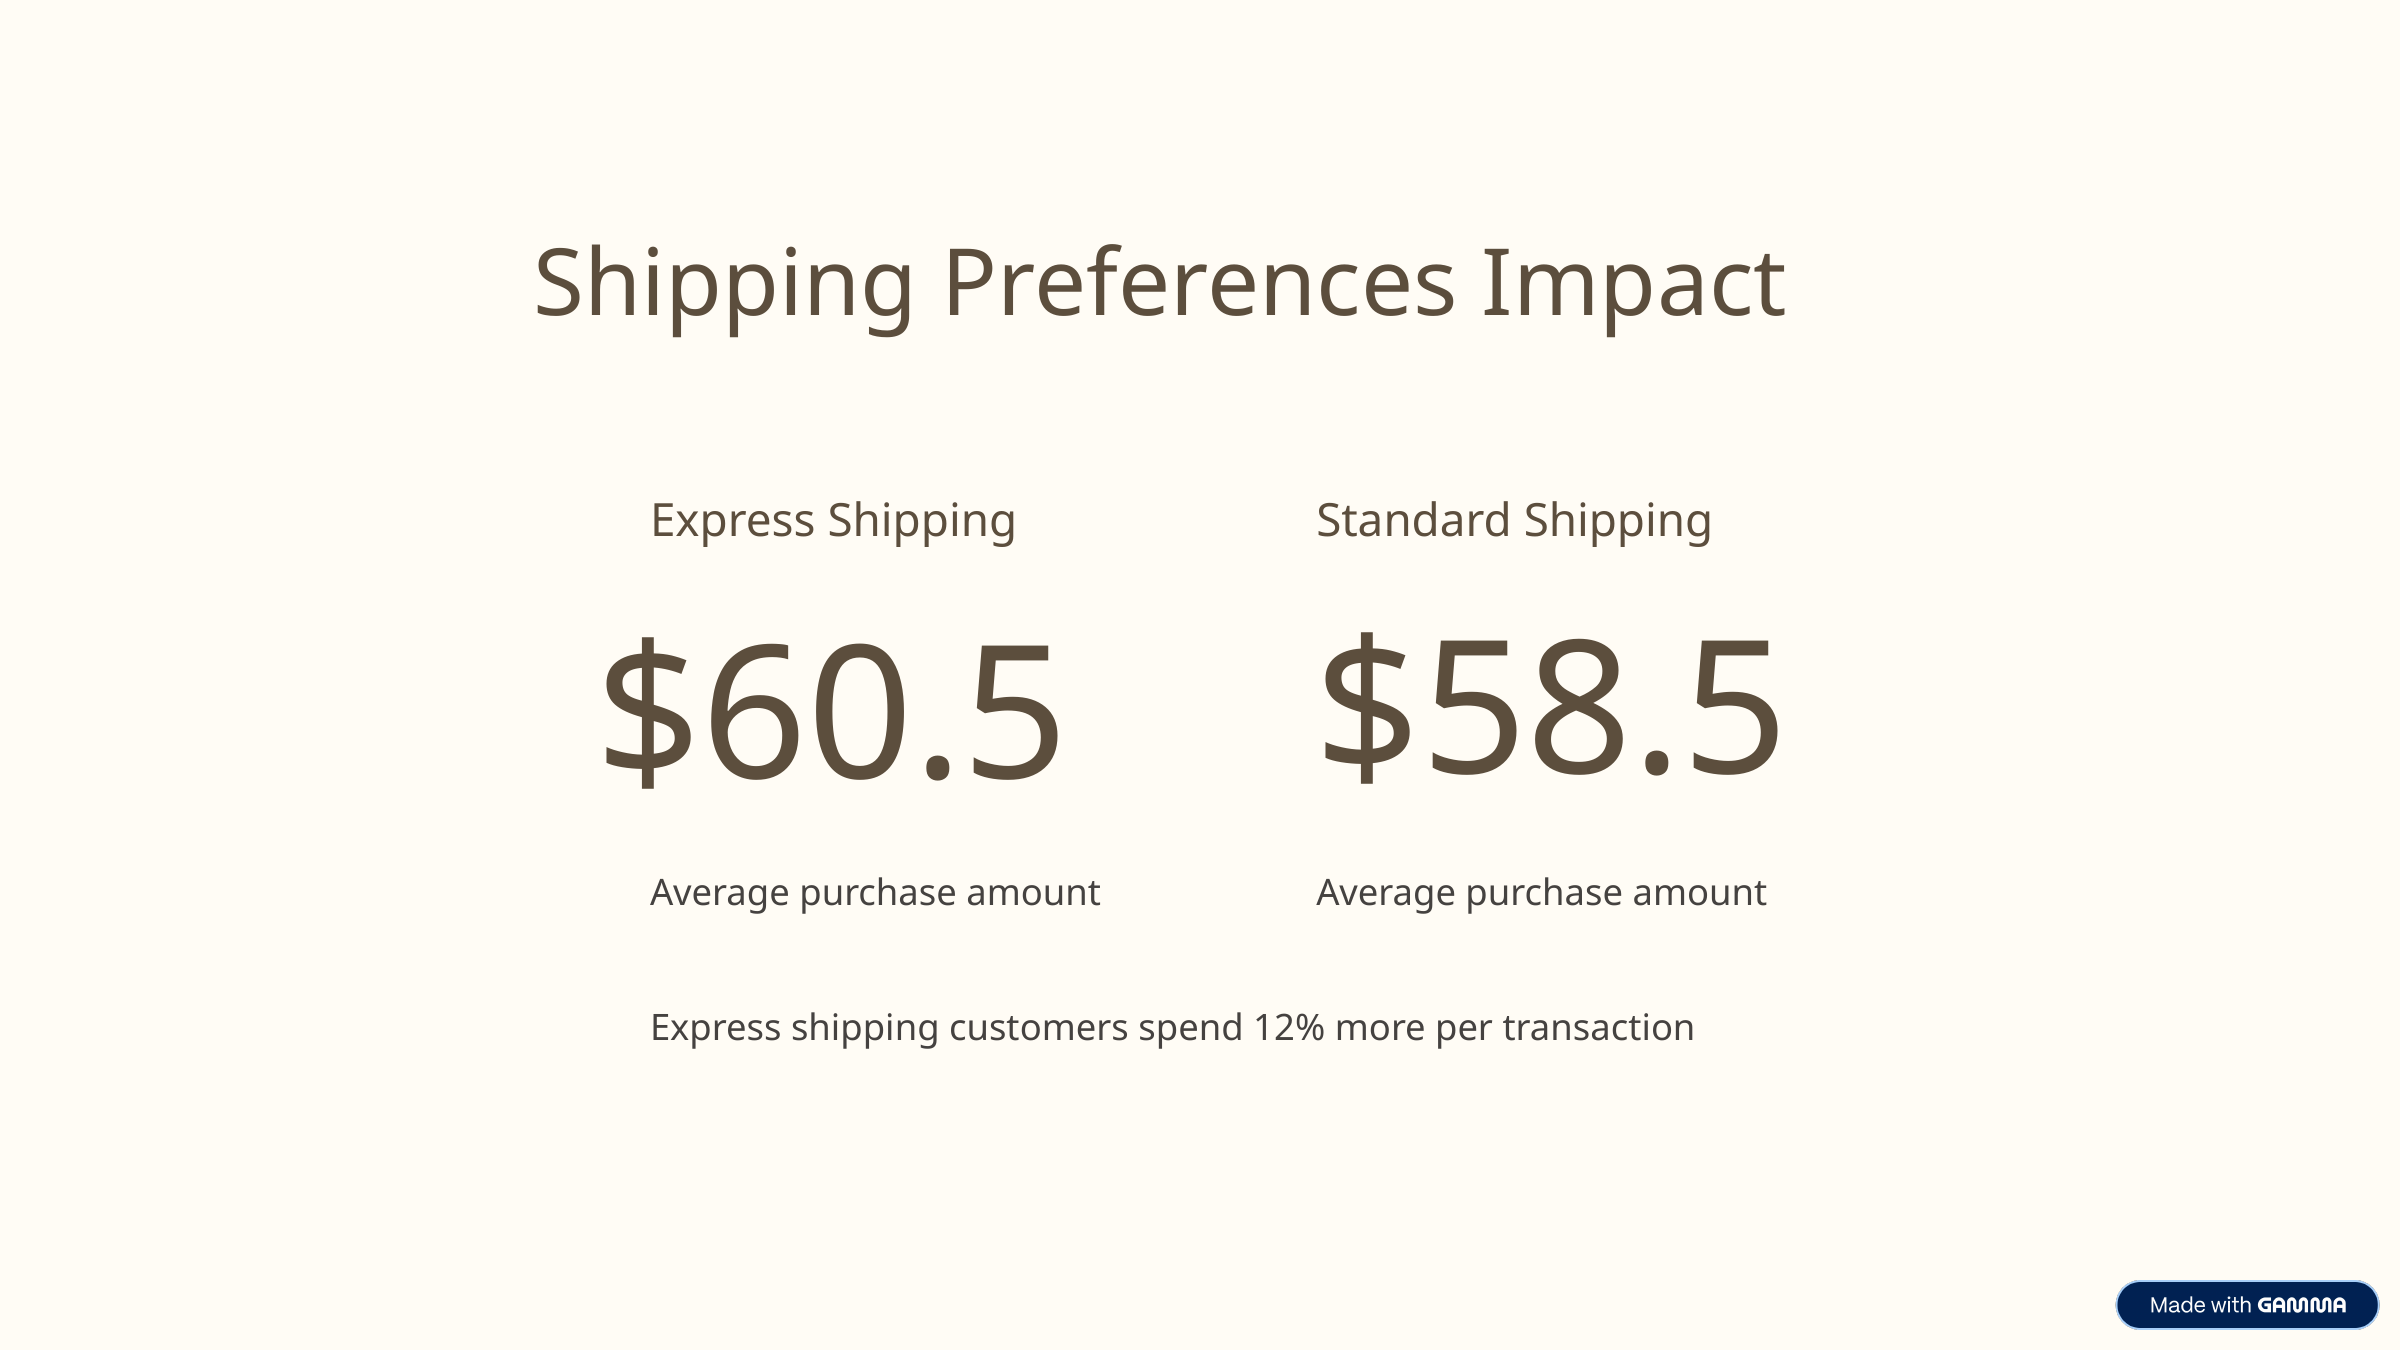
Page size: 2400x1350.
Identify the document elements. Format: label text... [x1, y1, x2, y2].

text_box $60.5 [595, 583, 1170, 817]
text_box Express shipping customers spend 12% more per transaction [649, 988, 1890, 1048]
picture [2106, 1271, 2389, 1339]
text_box Standard Shipping [1316, 488, 1782, 547]
text_box Express Shipping [649, 488, 1115, 547]
text_box Average purchase amount [649, 853, 1225, 913]
text_box Average purchase amount [1316, 853, 1891, 913]
text_box $58.5 [1315, 578, 1890, 812]
text_box Shipping Preferences Impact [533, 218, 1915, 452]
